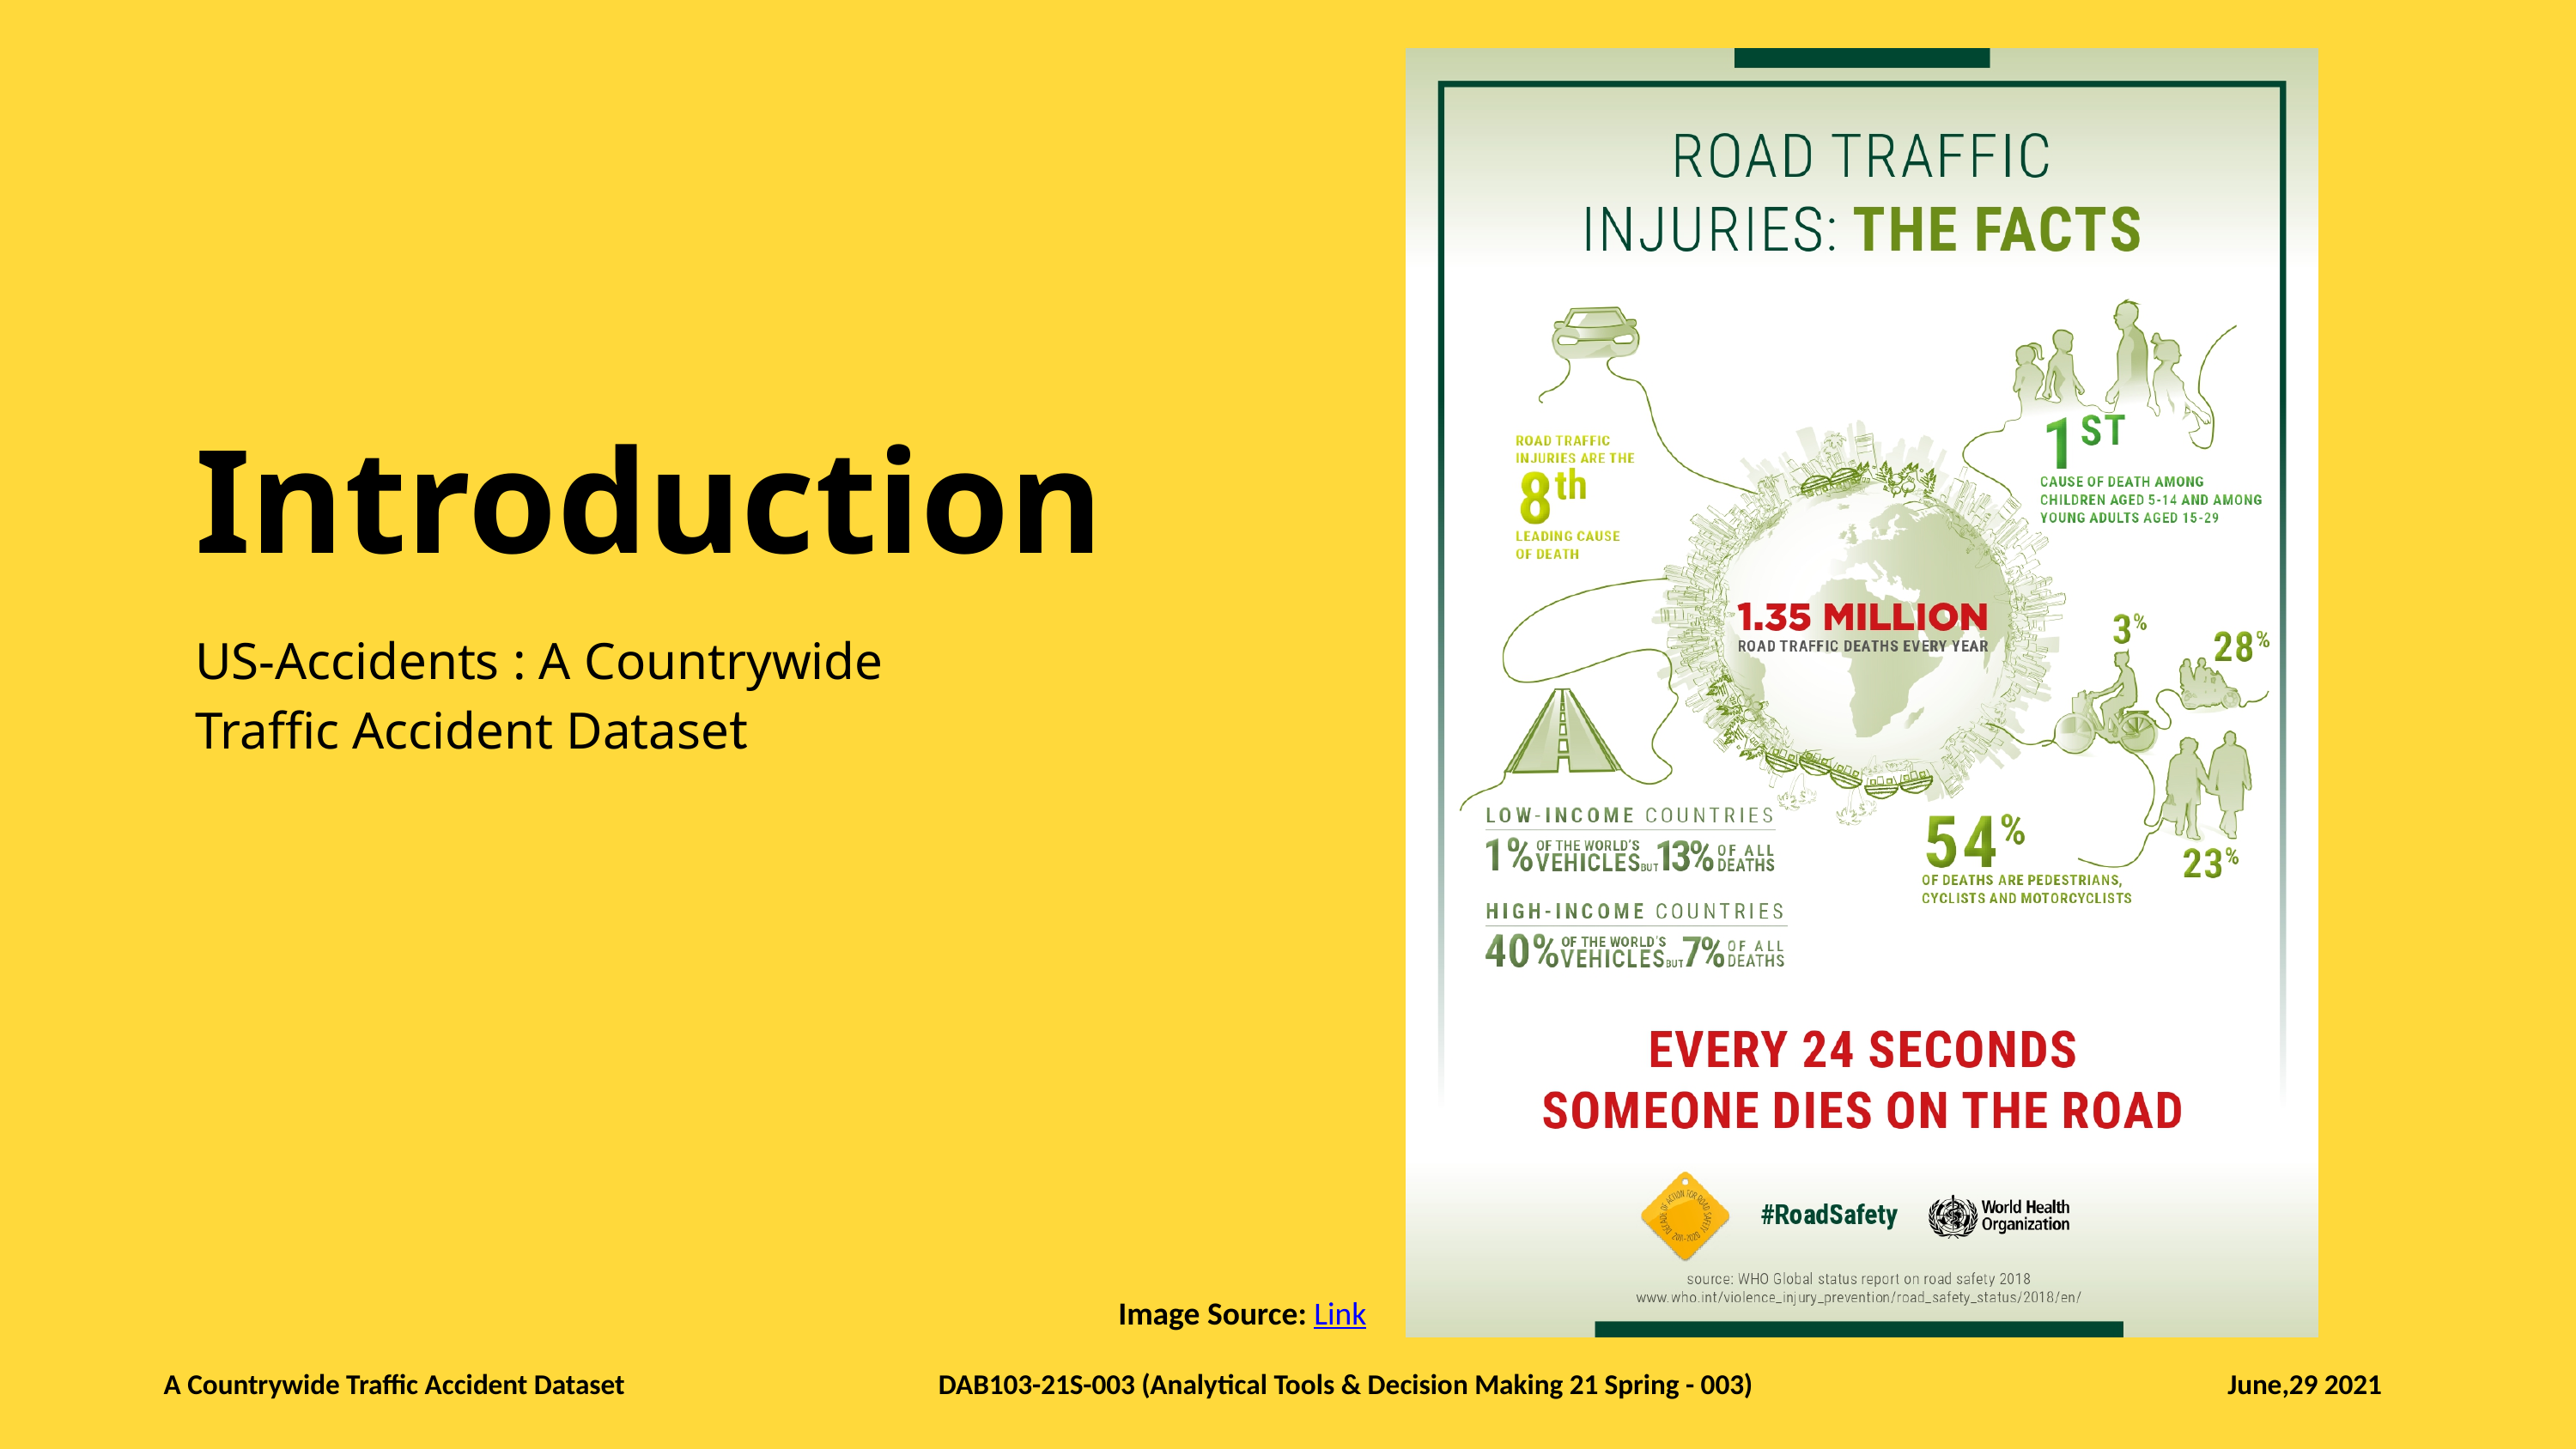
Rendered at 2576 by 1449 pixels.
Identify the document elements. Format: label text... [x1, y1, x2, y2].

text_box Introduction [192, 408, 1213, 582]
text_box A Countrywide Traffic Accident Dataset [161, 1363, 641, 1400]
text_box June,29 2021 [2226, 1363, 2481, 1400]
picture [1406, 47, 2318, 1337]
text_box DAB103-21S-003 (Analytical Tools & Decision Making 21 Spring - 003) [936, 1363, 1785, 1400]
text_box US-Accidents : A Countrywide Traffic Accident Dataset [192, 627, 1020, 761]
text_box Image Source: Link [1105, 1286, 1402, 1338]
